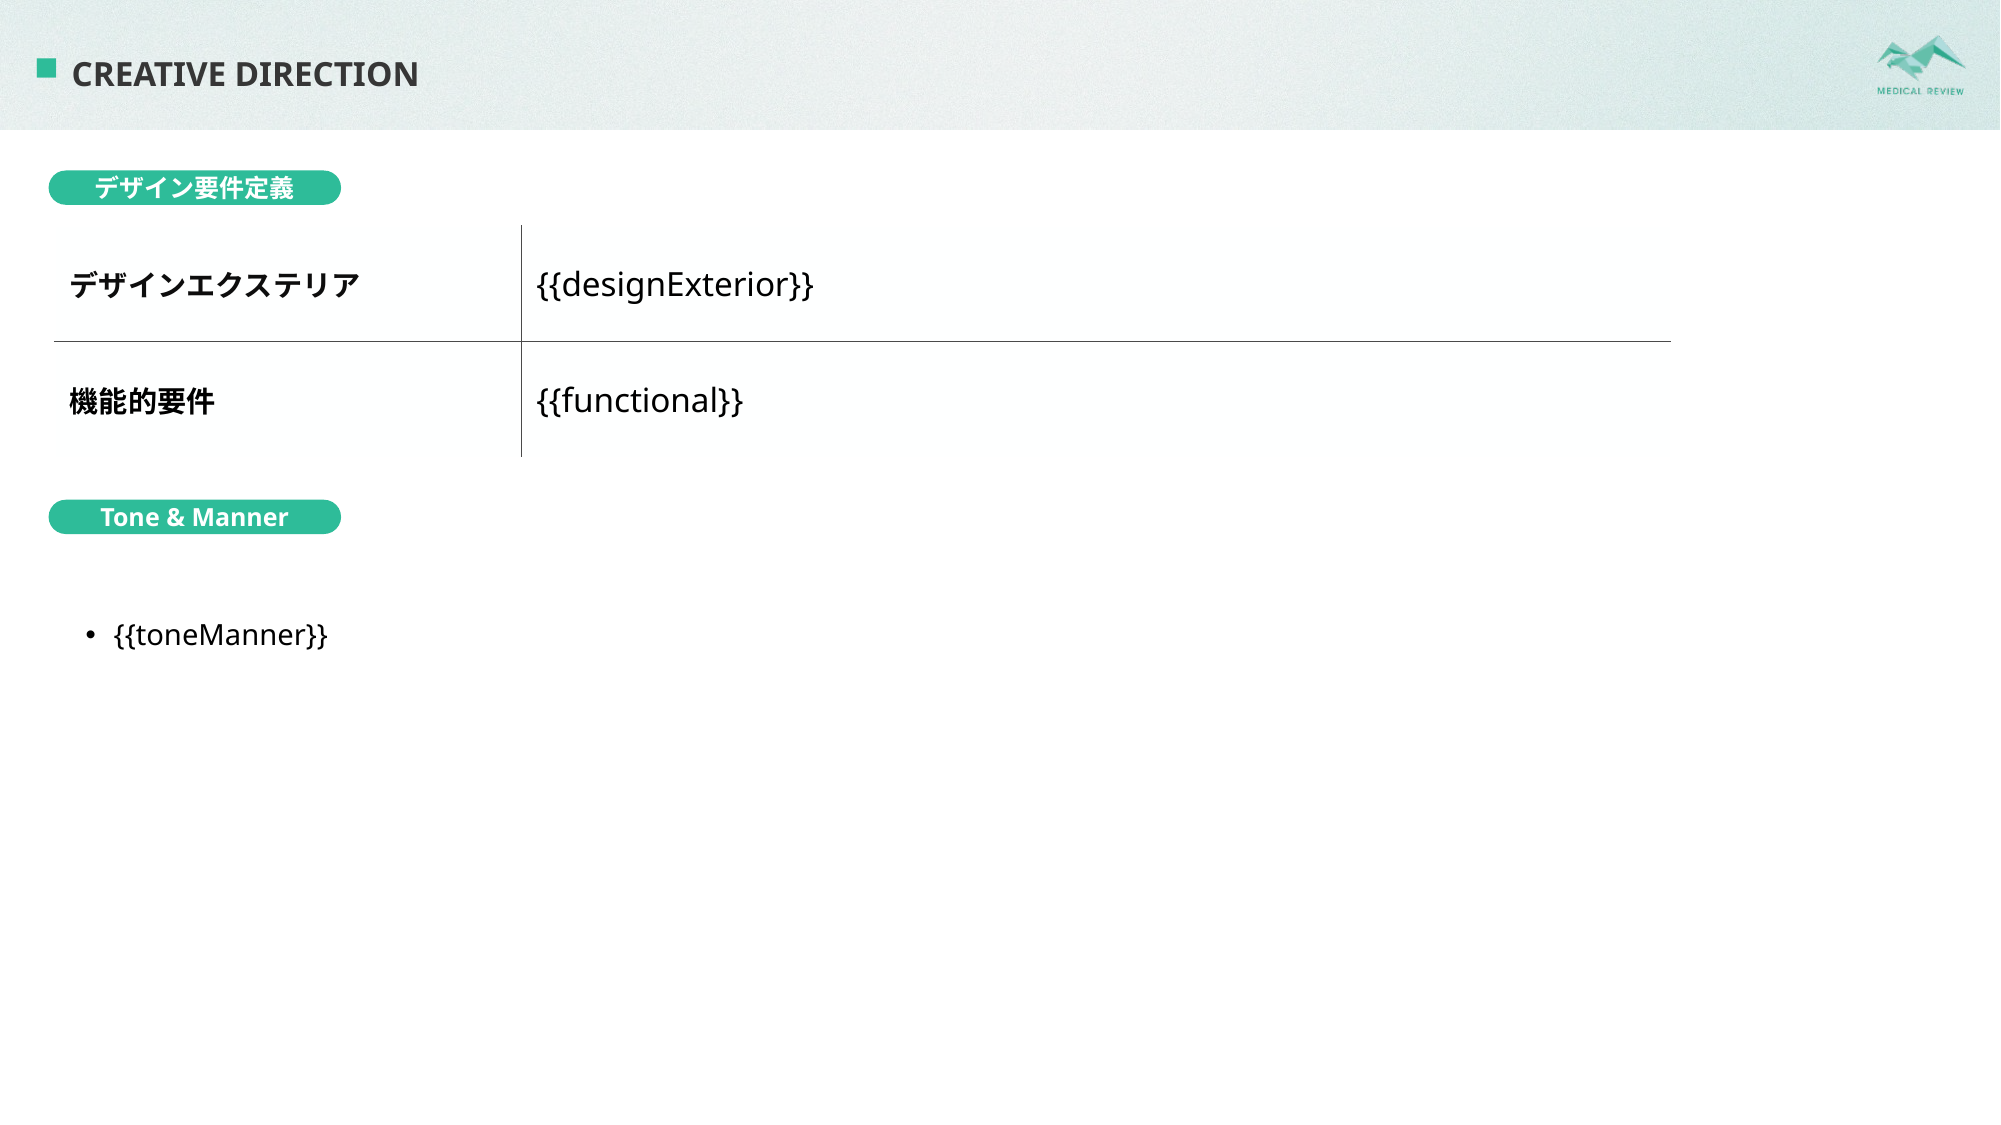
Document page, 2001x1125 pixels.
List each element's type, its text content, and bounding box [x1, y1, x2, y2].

table_cell 機能的要件 [56, 342, 521, 457]
table_cell {{functional}} [522, 342, 1670, 457]
text_box {{toneManner}} [70, 574, 1072, 659]
list CREATIVE DIRECTION [34, 20, 1797, 110]
table_header デザインエクステリア [56, 227, 521, 341]
text_box デザイン要件定義 [47, 169, 343, 206]
table_header {{designExterior}} [522, 227, 1670, 341]
picture [1877, 35, 1966, 95]
text_box Tone & Manner [47, 498, 343, 536]
